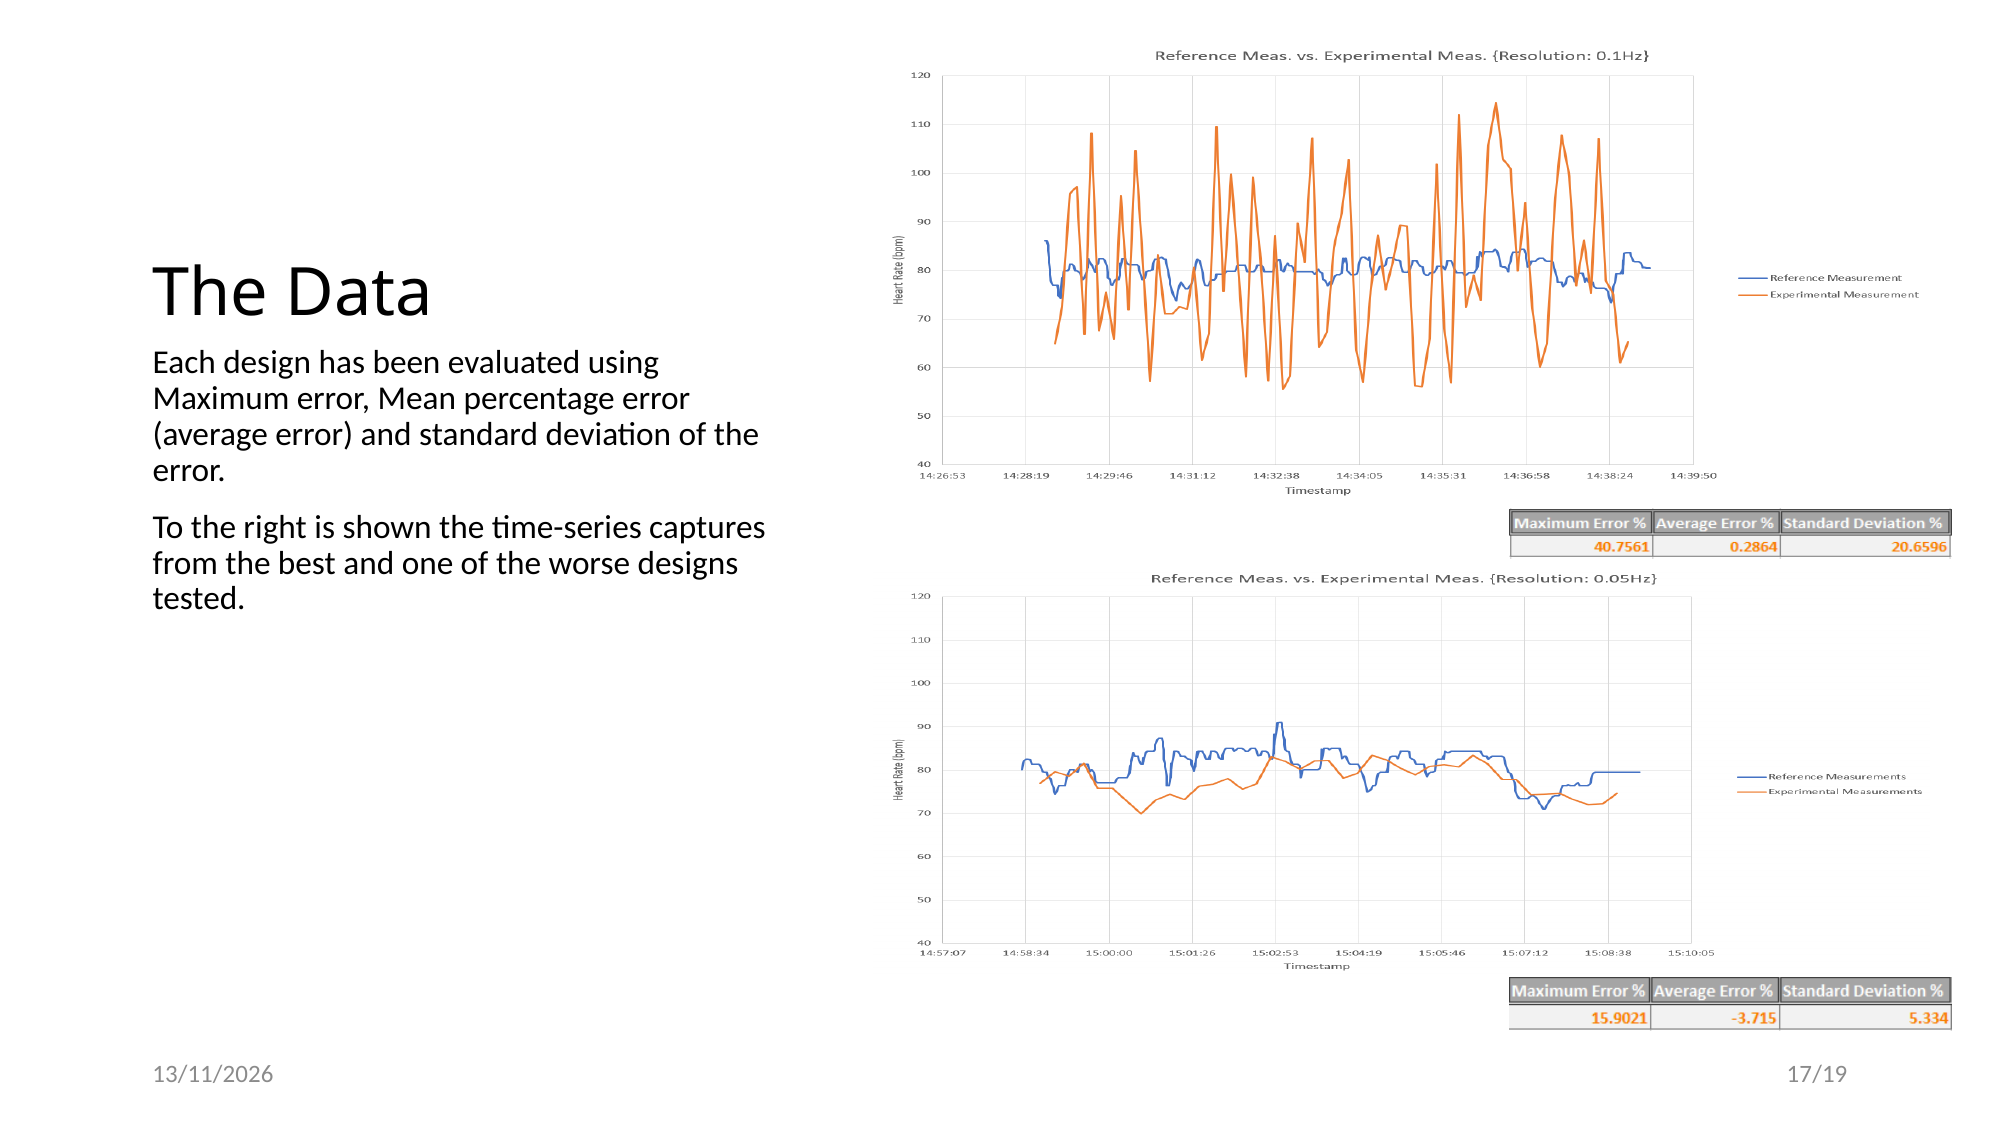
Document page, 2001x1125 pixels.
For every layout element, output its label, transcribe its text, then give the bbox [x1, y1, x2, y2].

picture [1509, 508, 1952, 559]
list Each design has been evaluated using Maximum error, Mean percentage error (average error) and standard deviation of the error. To the right is shown the time-series captures from the best and one of the worse designs tested. [137, 337, 783, 963]
slide_number 17/19 [1412, 1042, 1863, 1103]
picture [873, 566, 1930, 974]
title The Data [137, 75, 783, 337]
picture [1509, 977, 1952, 1032]
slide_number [137, 1042, 588, 1103]
picture [873, 41, 1926, 506]
